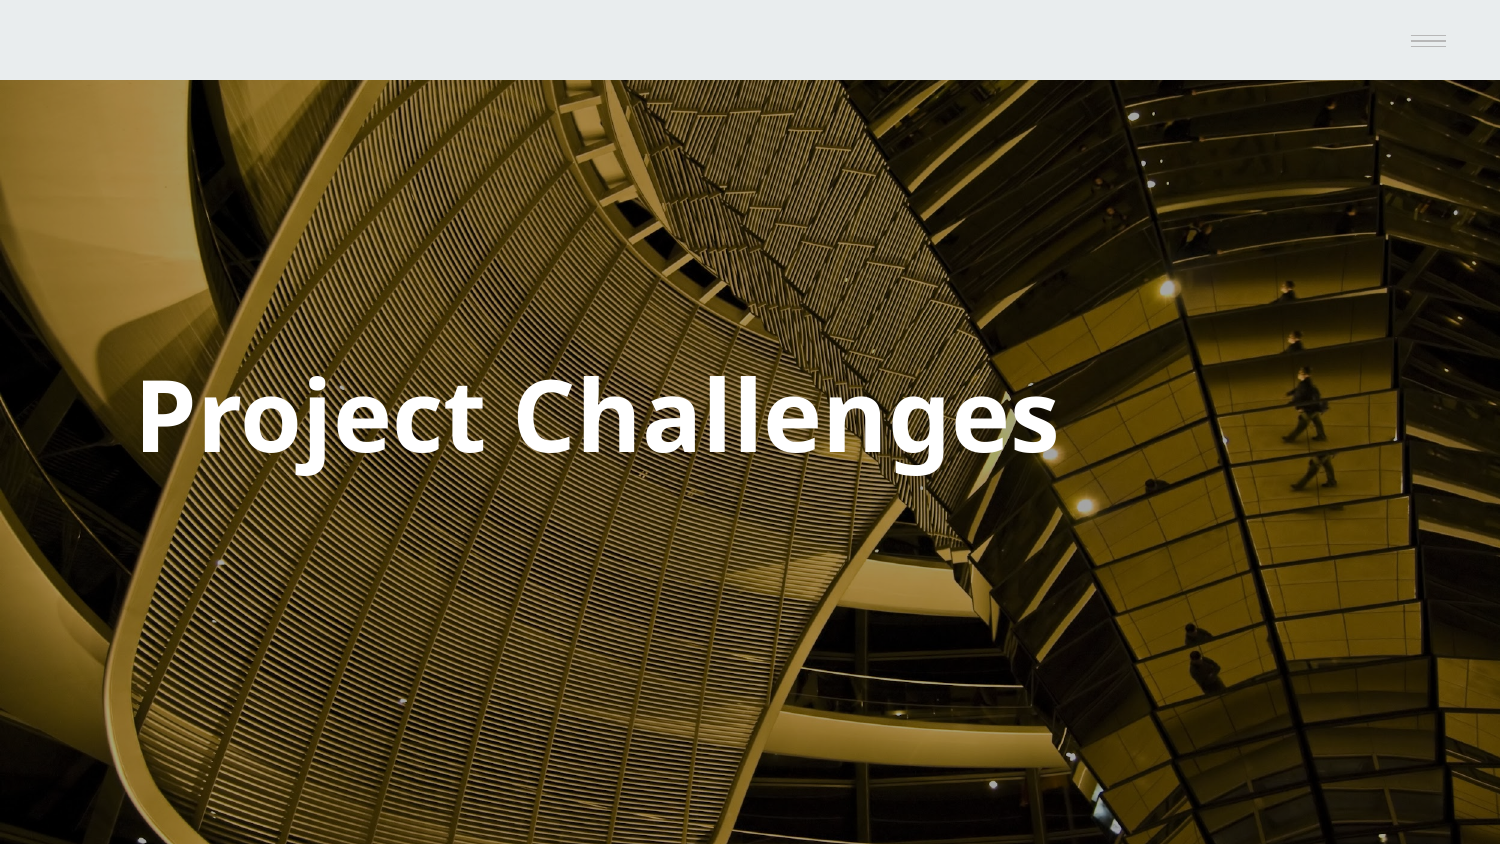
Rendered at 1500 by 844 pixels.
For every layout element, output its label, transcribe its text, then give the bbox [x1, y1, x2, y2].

title Project Challenges [119, 337, 1086, 587]
picture [0, 80, 1500, 844]
